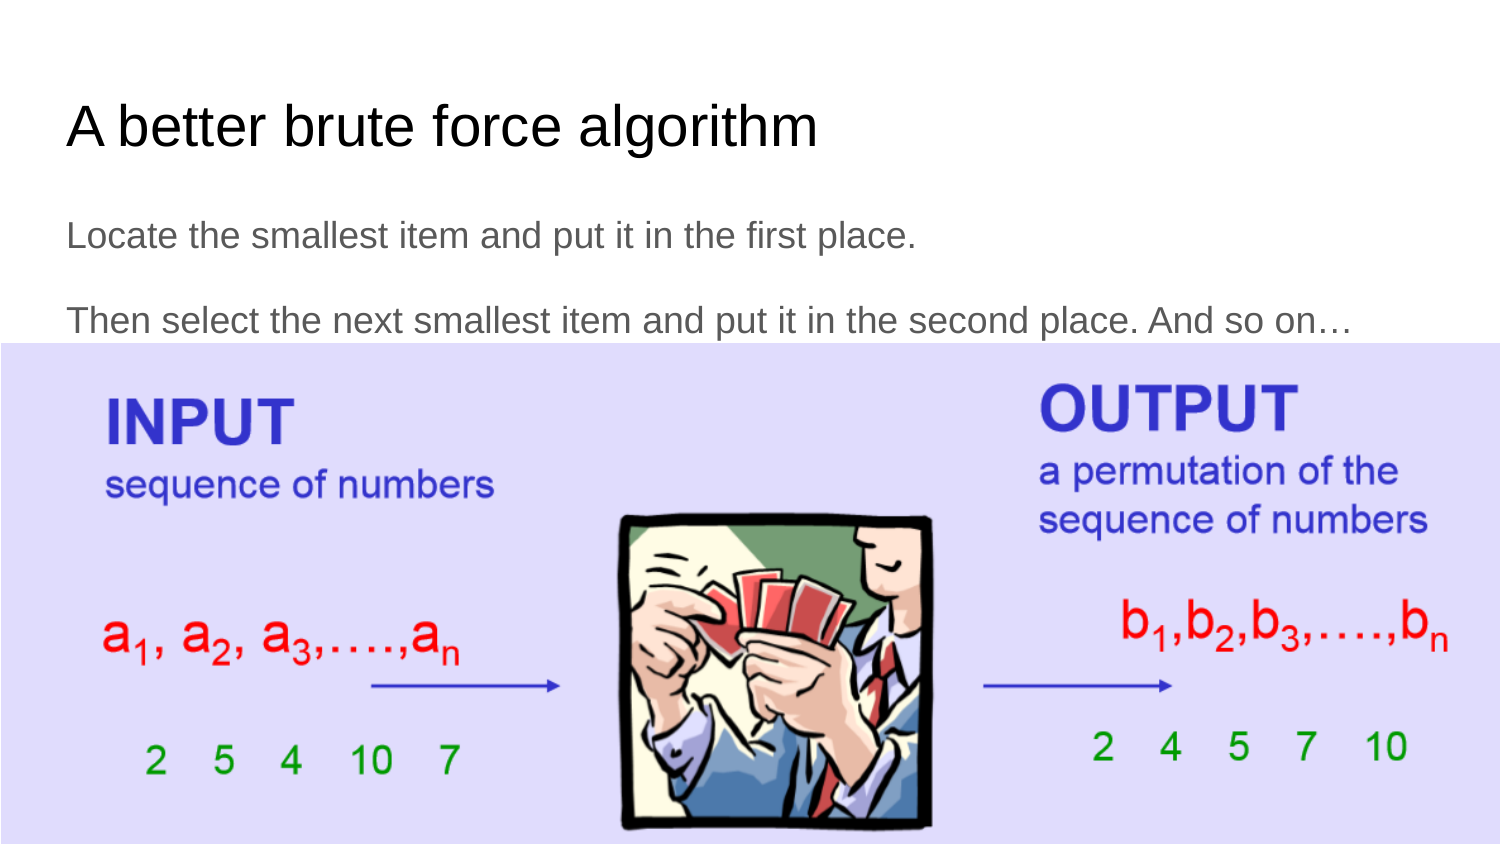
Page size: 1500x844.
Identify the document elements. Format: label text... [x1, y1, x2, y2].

title A better brute force algorithm [51, 72, 1449, 167]
picture [1, 343, 1500, 844]
list Locate the smallest item and put it in the first place. Then select the next smallest item and put it in the second place. And so on… Sorting by repeated selection: “Selection Sort” Final output ordering generated one by one in sequence. [51, 189, 1449, 342]
